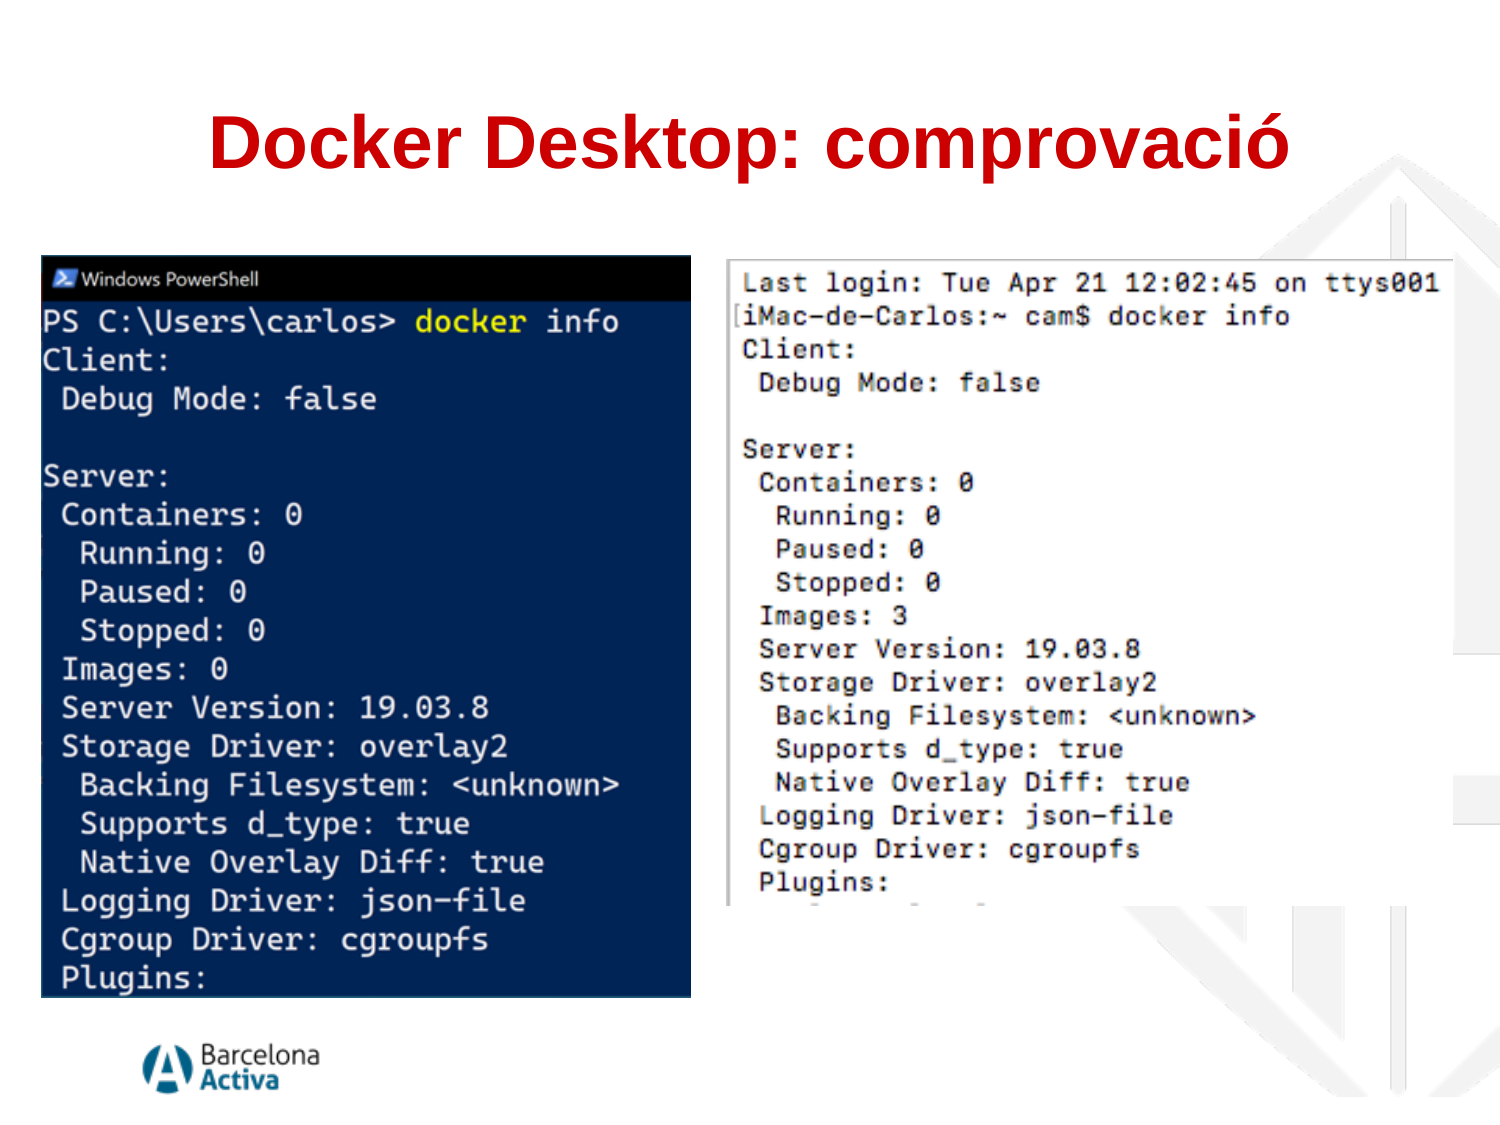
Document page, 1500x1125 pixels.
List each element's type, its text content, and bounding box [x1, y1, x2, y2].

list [41, 255, 692, 998]
title Docker Desktop: comprovació [75, 45, 1425, 233]
picture [726, 140, 1500, 1097]
picture [132, 1030, 329, 1106]
